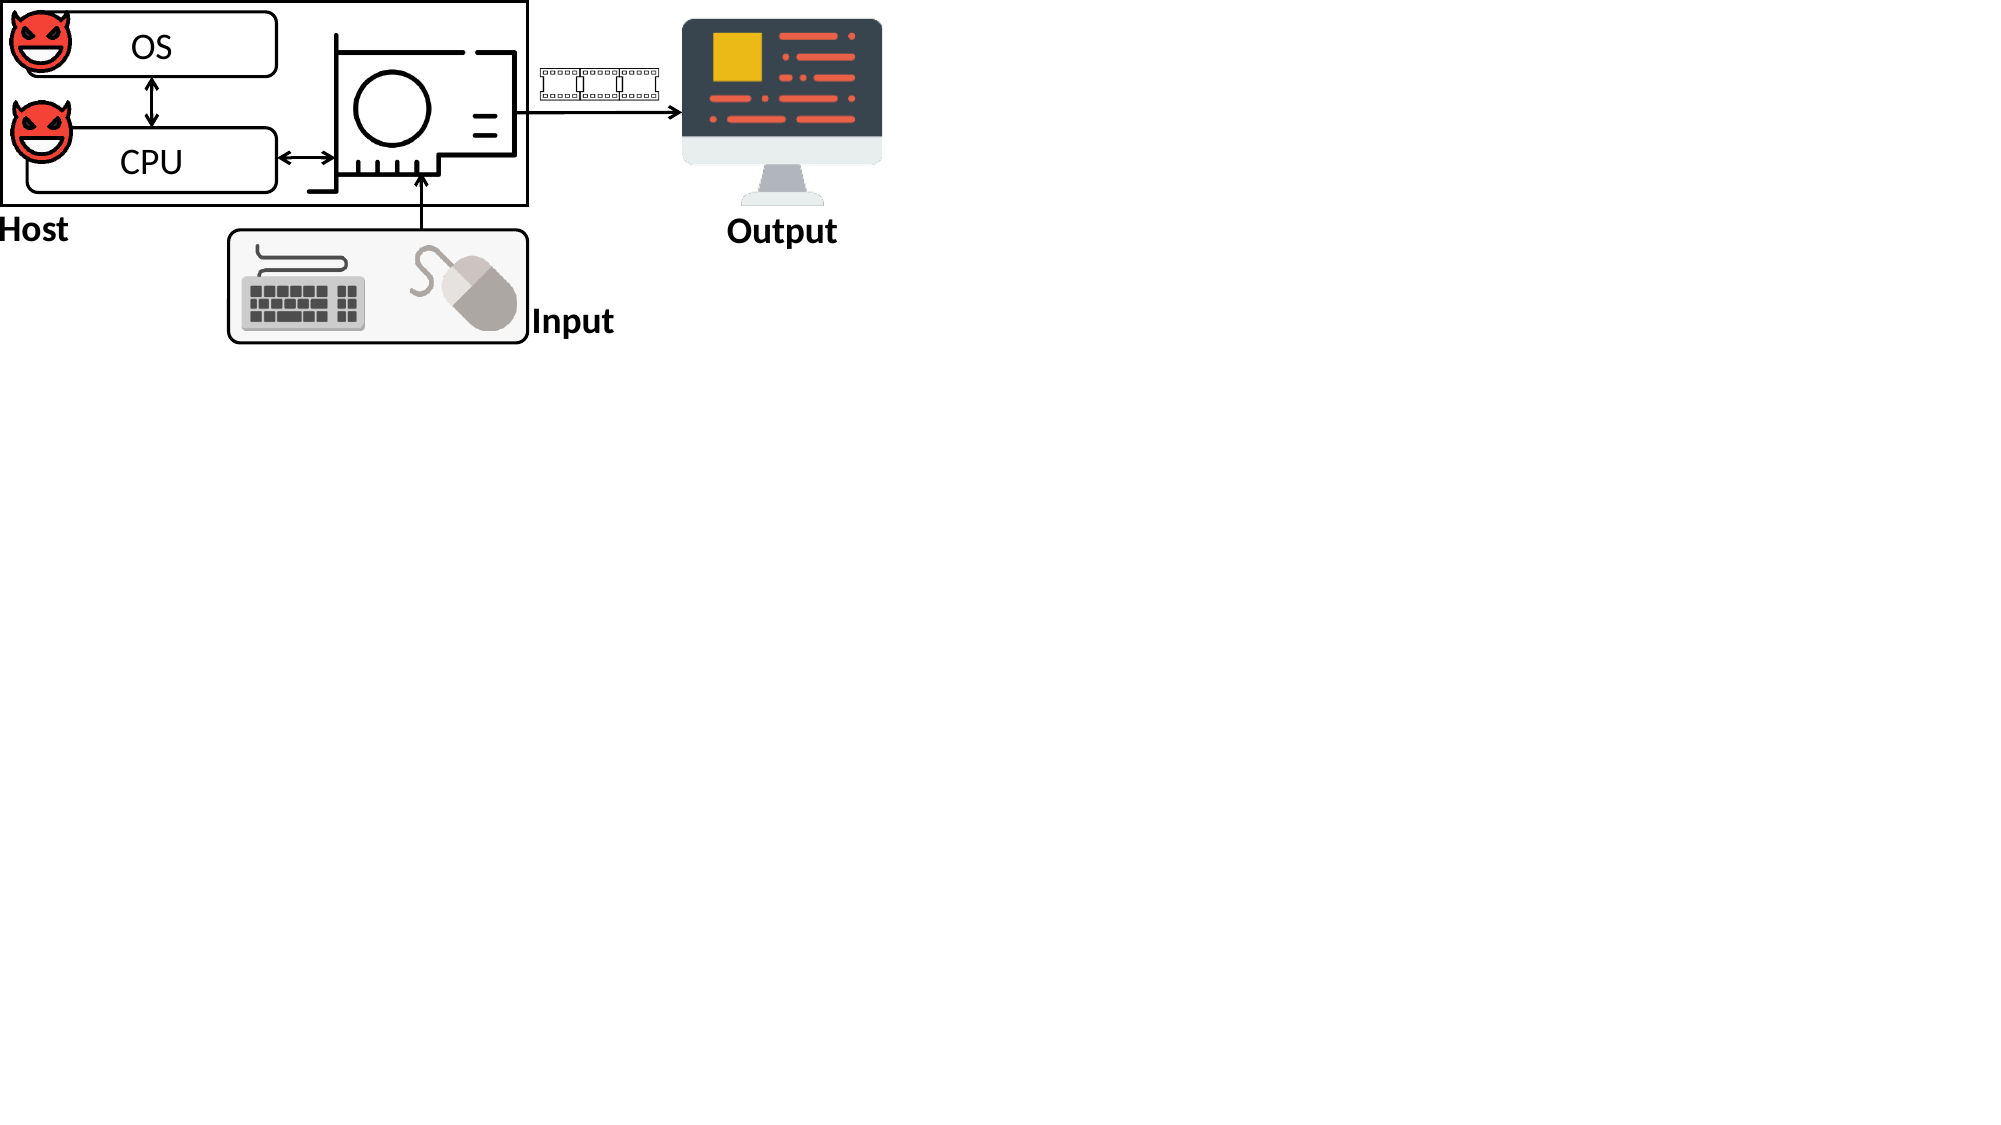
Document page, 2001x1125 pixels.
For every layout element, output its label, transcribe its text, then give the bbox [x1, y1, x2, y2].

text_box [682, 18, 883, 260]
picture [9, 10, 72, 73]
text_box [539, 68, 660, 101]
text_box [1, 1, 529, 207]
text_box CPU [26, 126, 278, 194]
picture [306, 31, 517, 195]
text_box Host [0, 196, 97, 257]
text_box OS [28, 10, 278, 78]
picture [10, 100, 73, 164]
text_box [228, 229, 630, 350]
